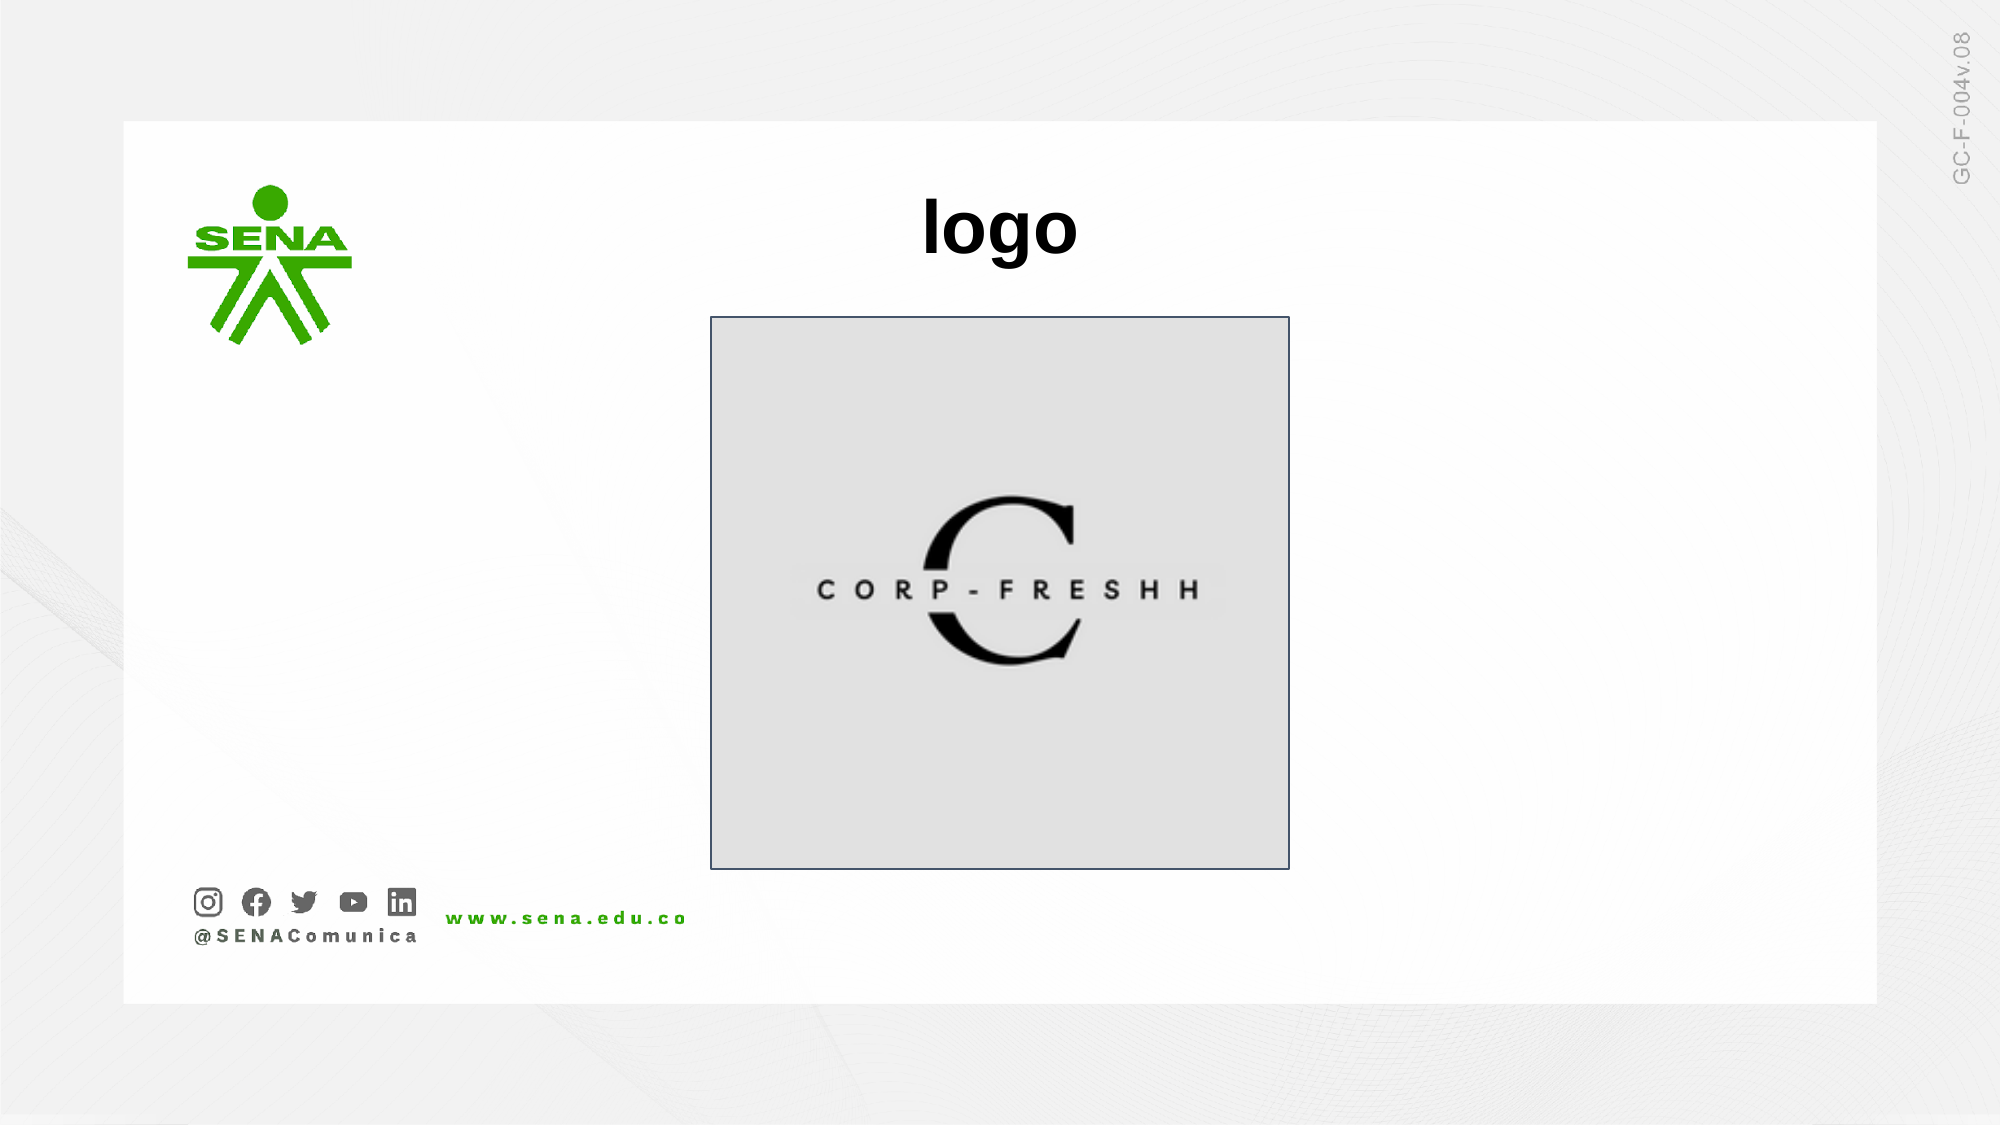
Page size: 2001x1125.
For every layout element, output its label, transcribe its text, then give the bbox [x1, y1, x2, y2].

text_box logo [861, 170, 1139, 276]
picture [0, 0, 2000, 1125]
